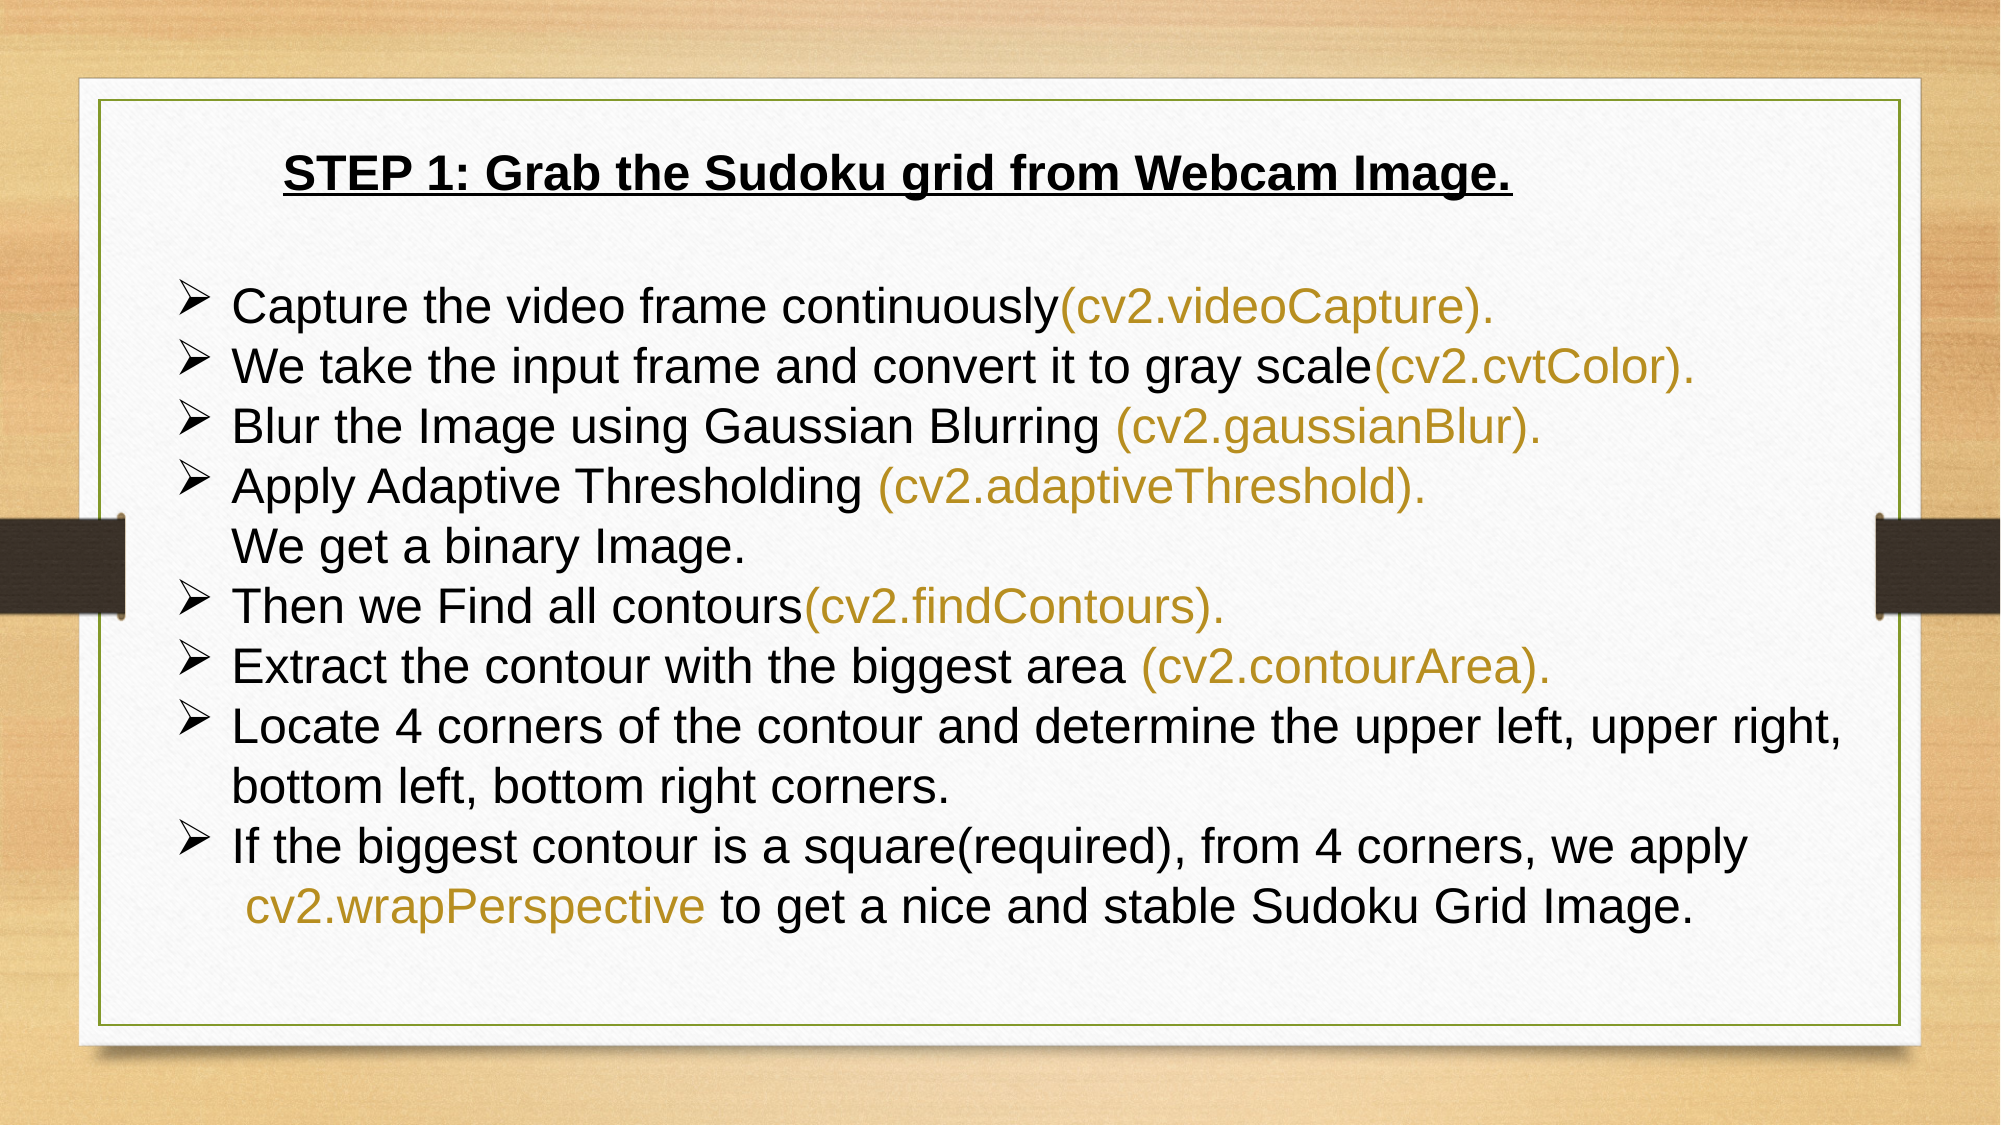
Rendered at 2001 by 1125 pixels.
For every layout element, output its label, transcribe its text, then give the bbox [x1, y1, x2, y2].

picture [0, 0, 2001, 1125]
text_box STEP 1: Grab the Sudoku grid from Webcam Image. [268, 133, 1528, 208]
text_box Capture the video frame continuously(cv2.videoCapture). We take the input frame and convert it to gray scale(cv2.cvtColor). Blur the Image using Gaussian Blurring (cv2.gaussianBlur). Apply Adaptive Thresholding (cv2.adaptiveThreshold). We get a binary Image. Then we Find all contours(cv2.findContours). Extract the contour with the biggest area (cv2.contourArea). Locate 4 corners of the contour and determine the upper left, upper right, bottom left, bottom right corners. If the biggest contour is a square(required), from 4 corners, we apply cv2.wrapPerspective to get a nice and stable Sudoku Grid Image. [160, 266, 1873, 942]
